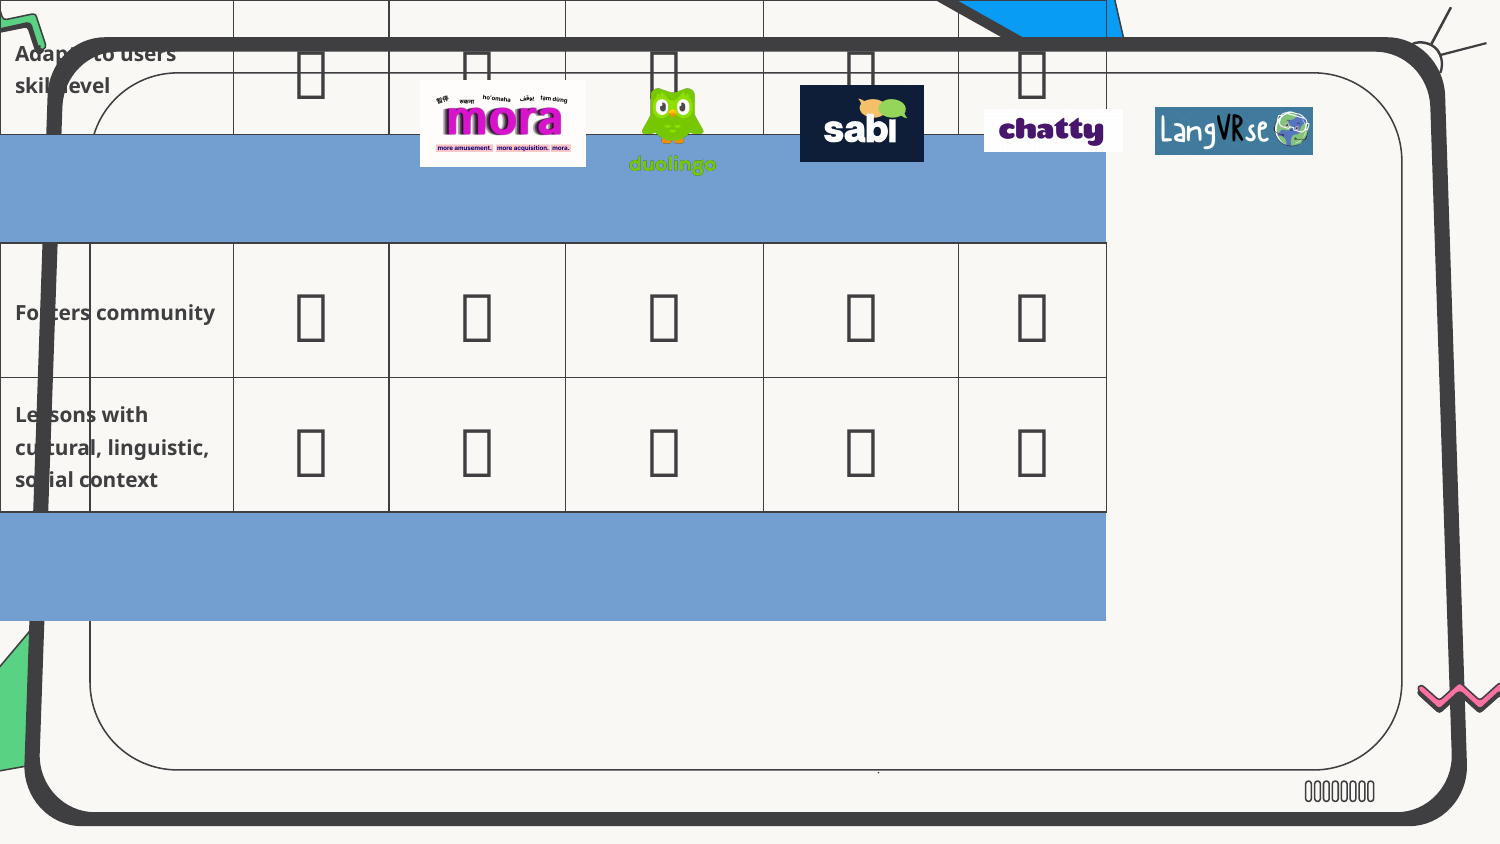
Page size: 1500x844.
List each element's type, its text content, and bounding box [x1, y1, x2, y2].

table_header ✅ [390, 1, 565, 134]
picture [800, 85, 924, 163]
table_cell ❌ [959, 244, 1106, 377]
table_cell Fosters community [1, 244, 233, 377]
table_cell ✅ [234, 244, 388, 377]
table_header ✅ [234, 1, 388, 134]
table_cell ❌ [566, 244, 763, 377]
table_header ❌ [764, 1, 958, 134]
table_cell ✅ [764, 244, 958, 377]
table_cell ✅ [234, 378, 388, 511]
table_cell Lessons with cultural, linguistic, social context [1, 378, 233, 511]
table_cell ❌ [390, 378, 565, 511]
table_cell ✅ [959, 378, 1106, 511]
table_header Adapts to users’ skill level [1, 1, 233, 134]
picture [1155, 107, 1313, 155]
table_cell ❌ [390, 244, 565, 377]
picture [984, 109, 1123, 153]
picture [616, 74, 729, 188]
table_header ❌ [959, 1, 1106, 134]
picture [419, 80, 587, 167]
table_cell ✅ [566, 378, 763, 511]
table_cell ✅ [764, 378, 958, 511]
table_header ✅ [566, 1, 763, 134]
